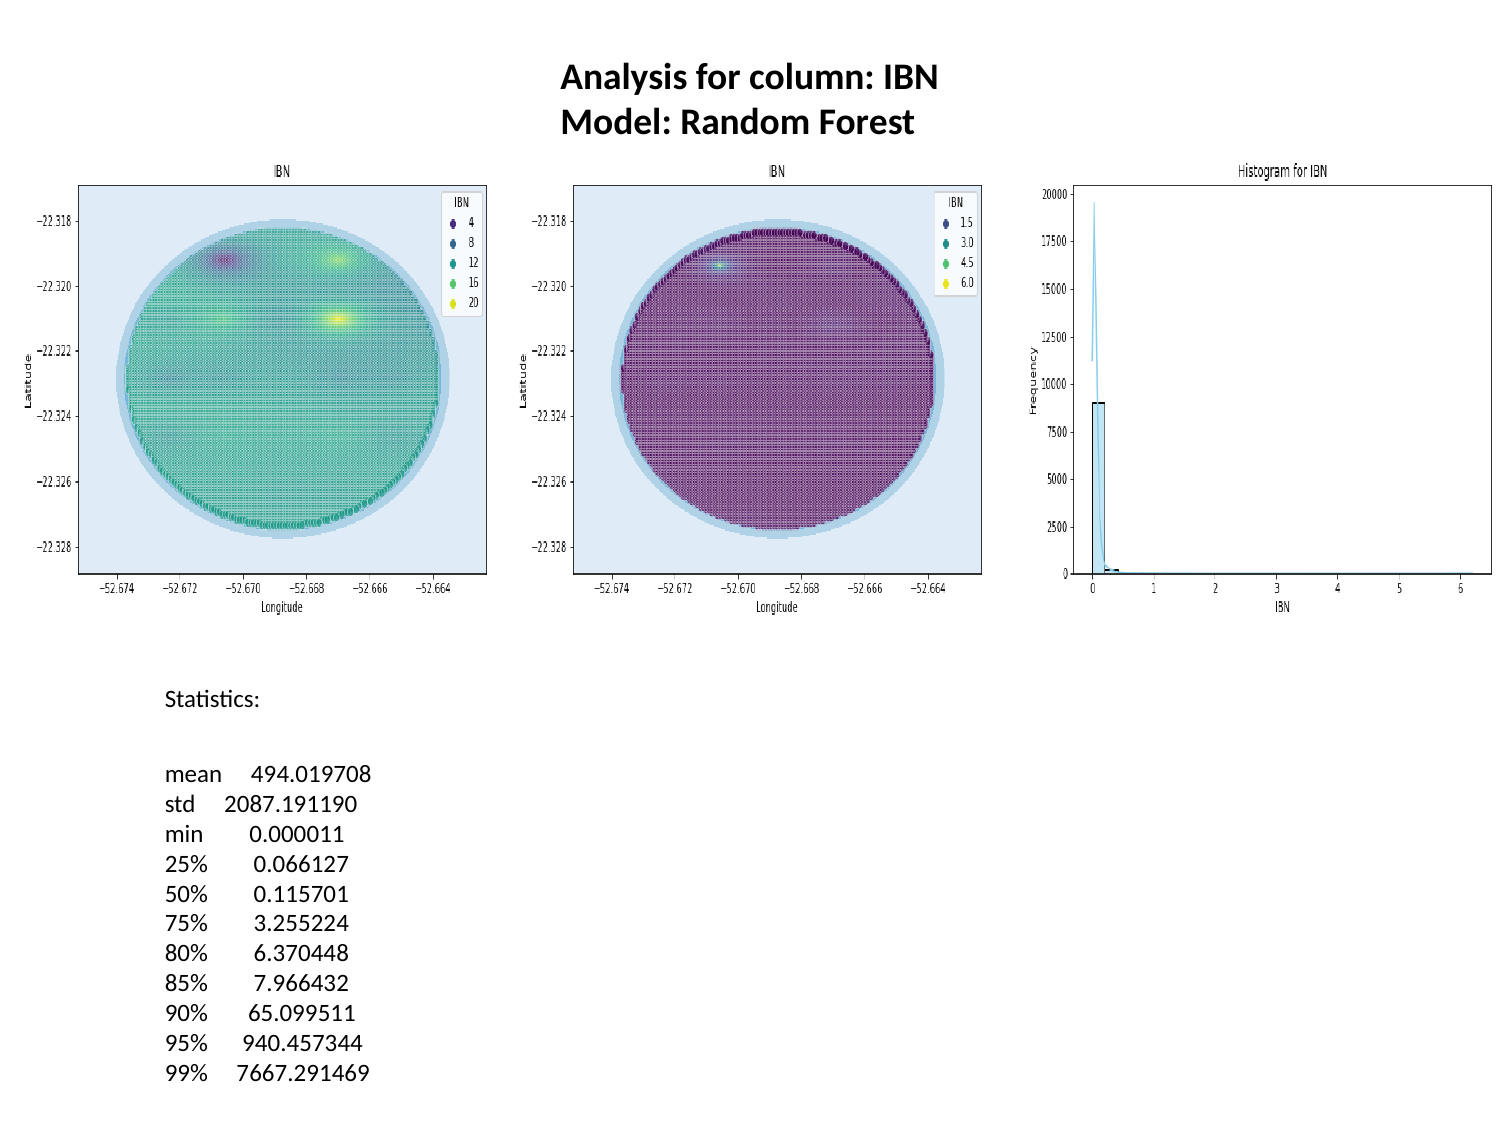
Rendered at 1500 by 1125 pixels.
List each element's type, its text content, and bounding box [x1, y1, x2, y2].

picture [14, 149, 496, 631]
text_box Analysis for column: IBN Model: Random Forest [545, 0, 955, 148]
text_box Statistics: mean 494.019708 std 2087.191190 min 0.000011 25% 0.066127 50% 0.115701 75% 3.255224 80% 6.370448 85% 7.966432 90% 65.099511 95% 940.457344 99% 7667.291469 [149, 674, 1500, 1094]
picture [509, 149, 991, 631]
picture [1019, 149, 1500, 631]
